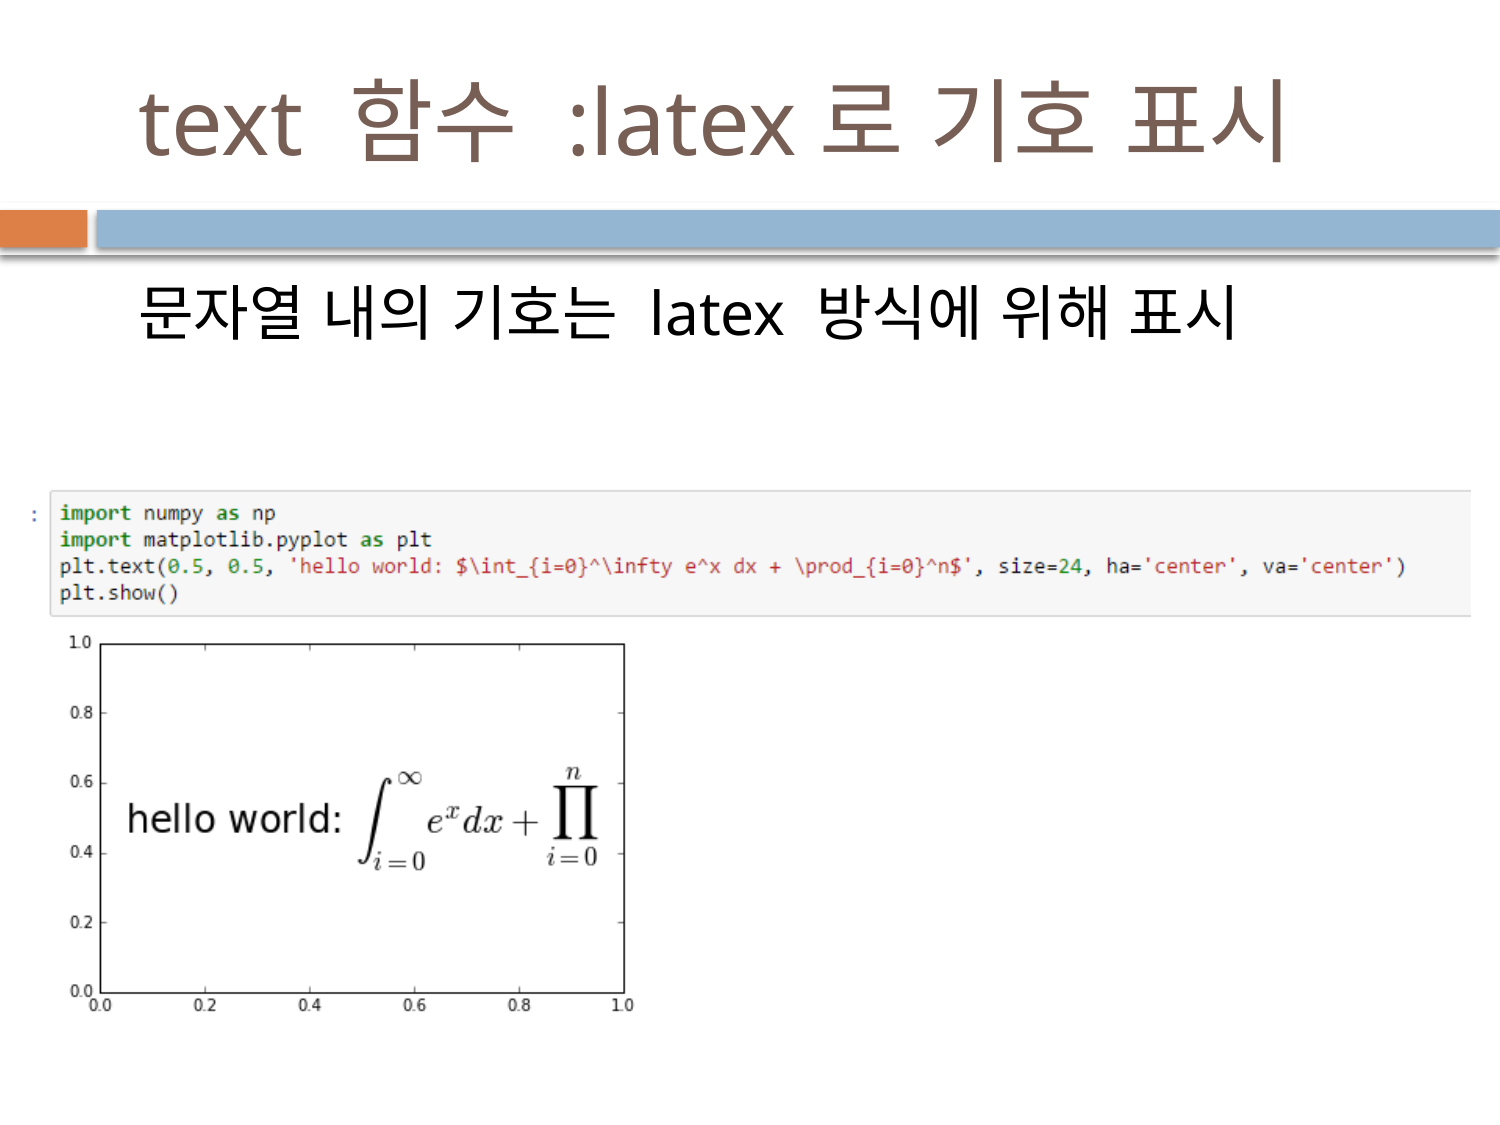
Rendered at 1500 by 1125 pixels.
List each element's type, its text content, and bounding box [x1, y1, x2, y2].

list 문자열 내의 기호는 latex 방식에 위해 표시 [75, 267, 1425, 454]
picture [28, 455, 1472, 1041]
title text 함수 :latex로 기호 표시 [100, 37, 1438, 200]
